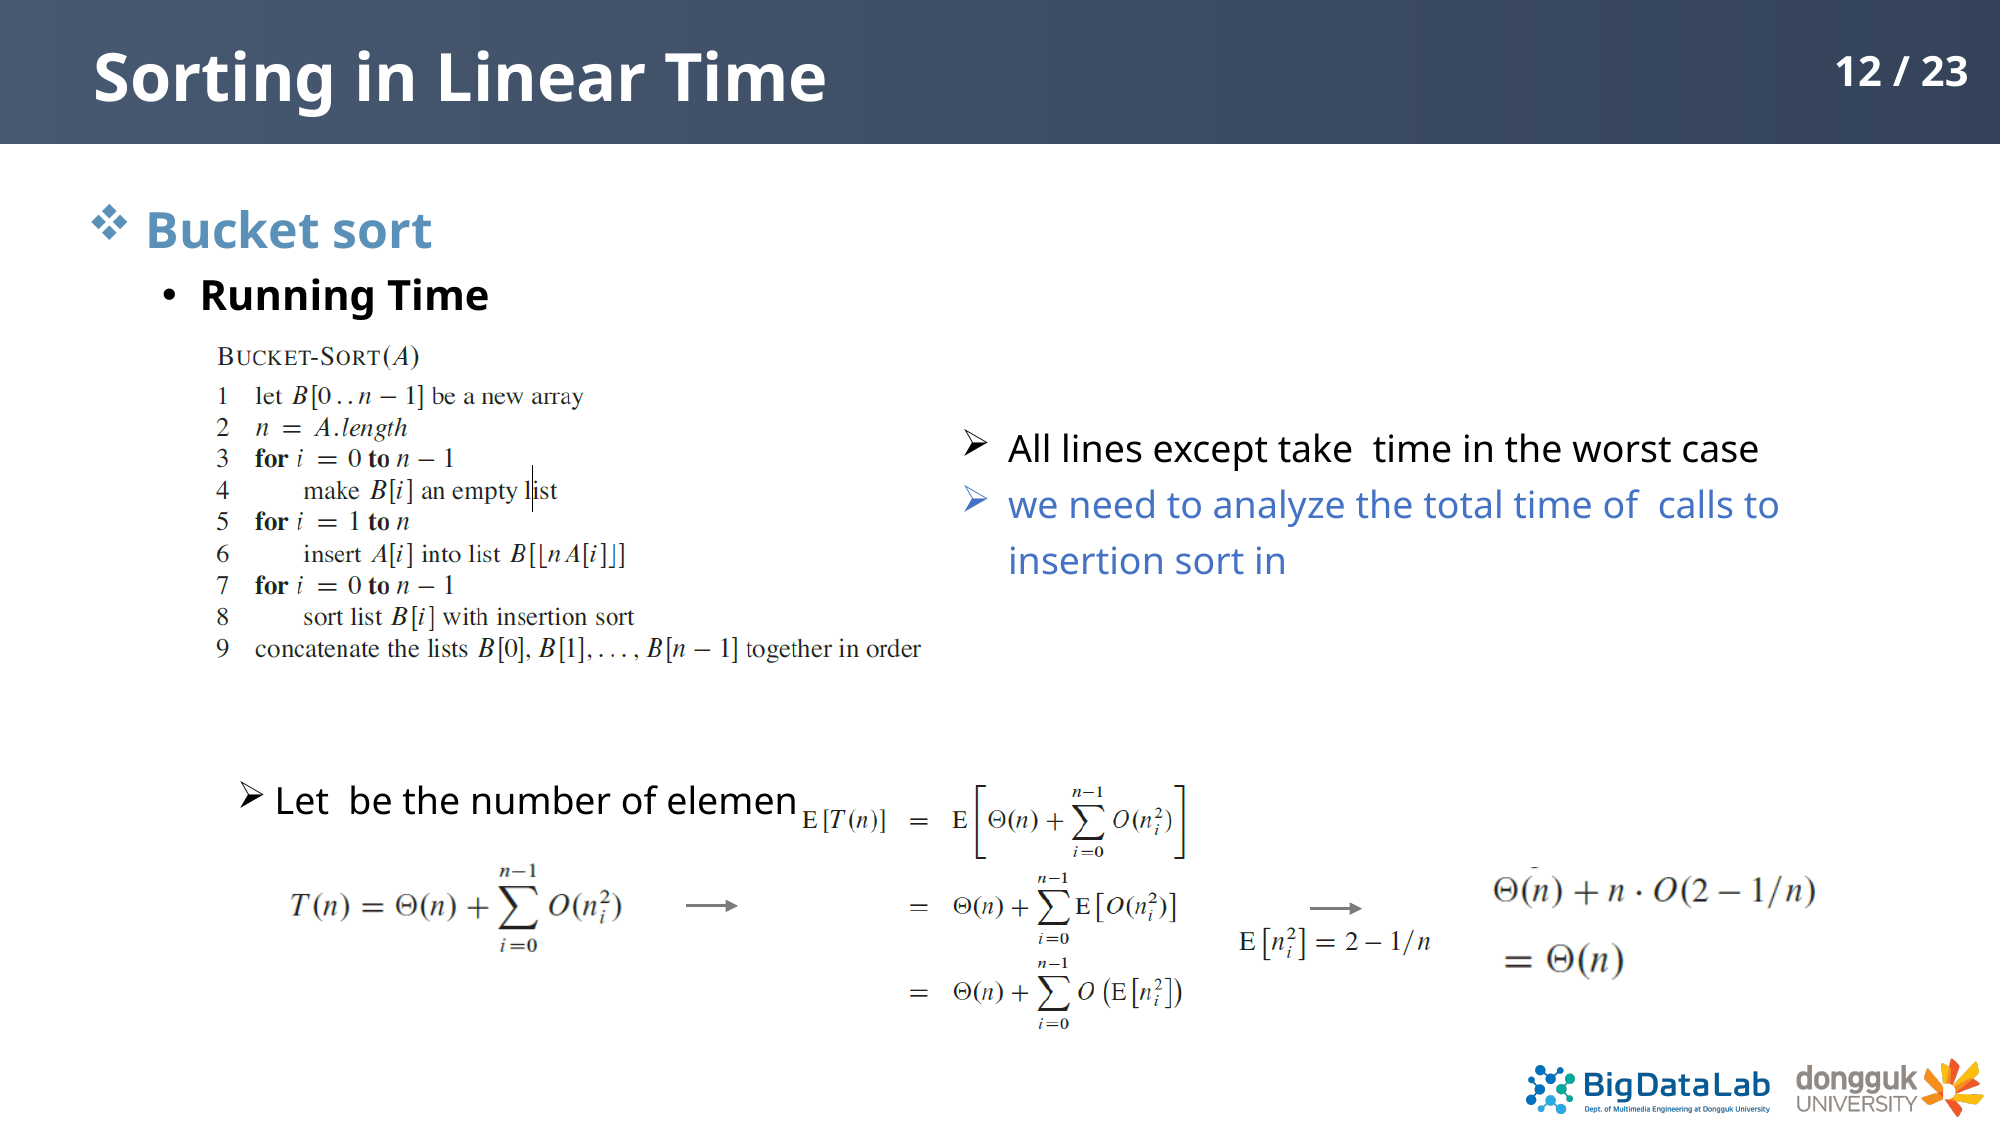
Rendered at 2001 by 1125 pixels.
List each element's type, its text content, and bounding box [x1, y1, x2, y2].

title Sorting in Linear Time [78, 21, 1935, 128]
picture [1230, 917, 1442, 972]
picture [1526, 1065, 1770, 1114]
slide_number 12 / 23 [1769, 21, 1984, 126]
picture [798, 776, 1192, 1034]
picture [280, 852, 626, 960]
picture [209, 339, 929, 665]
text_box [1490, 867, 1823, 988]
